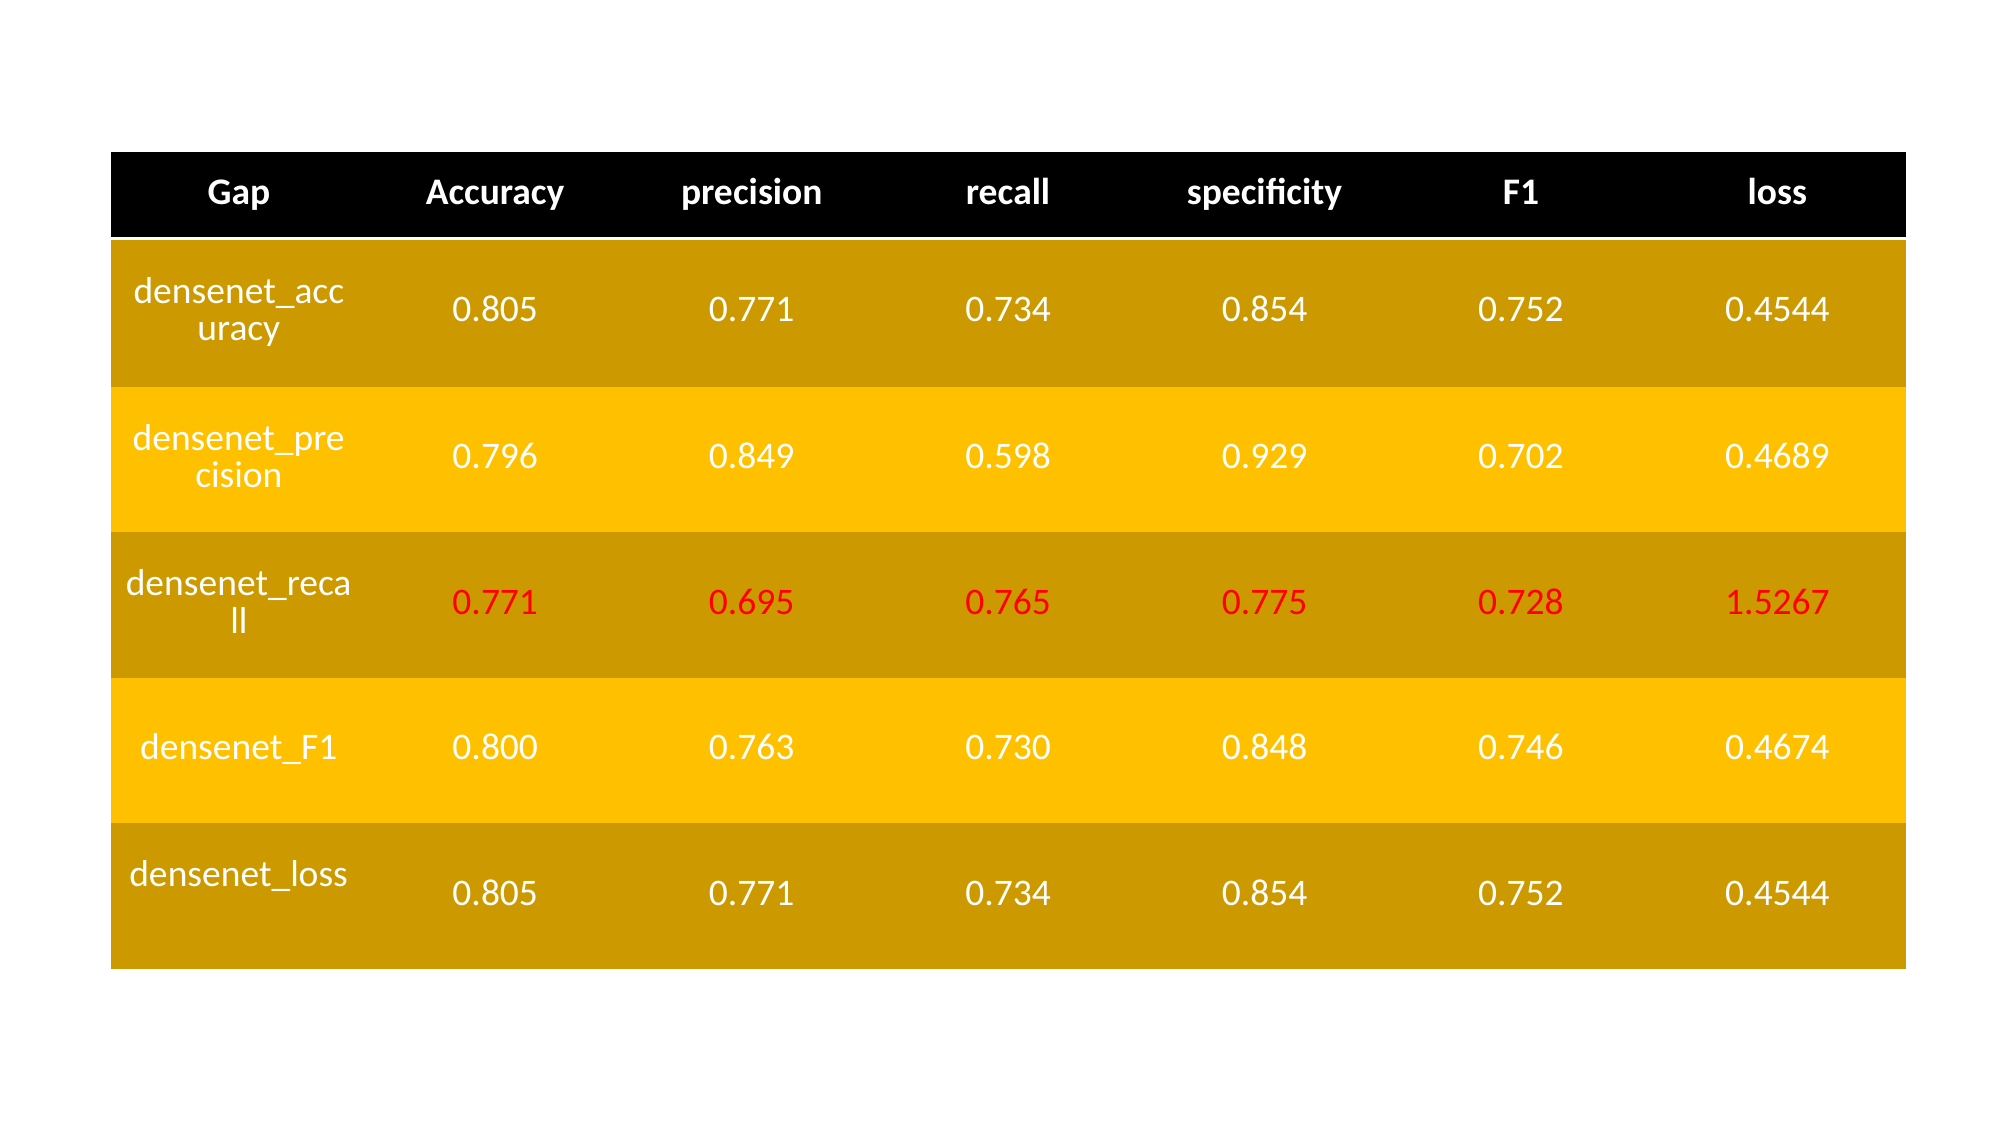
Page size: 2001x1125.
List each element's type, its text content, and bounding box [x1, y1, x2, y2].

table_cell 0.598 [880, 387, 1136, 532]
table_header loss [1649, 152, 1906, 237]
table_header precision [624, 152, 880, 237]
table_cell 1.5267 [1649, 532, 1906, 678]
table_cell 0.805 [367, 240, 624, 387]
table_cell 0.730 [880, 678, 1136, 823]
table_cell 0.929 [1136, 387, 1393, 532]
table_cell 0.771 [624, 240, 880, 387]
table_header specificity [1136, 152, 1393, 237]
table_header F1 [1393, 152, 1649, 237]
table_cell 0.702 [1393, 387, 1649, 532]
table_cell 0.695 [624, 532, 880, 678]
table_cell 0.4689 [1649, 387, 1906, 532]
table_cell 0.765 [880, 532, 1136, 678]
table_cell 0.854 [1136, 823, 1393, 969]
table_cell 0.796 [367, 387, 624, 532]
table_cell 0.746 [1393, 678, 1649, 823]
table_cell 0.4544 [1649, 823, 1906, 969]
table_cell 0.734 [880, 240, 1136, 387]
table_cell densenet_loss [111, 823, 367, 969]
table_cell 0.771 [367, 532, 624, 678]
table_cell 0.771 [624, 823, 880, 969]
table_cell 0.849 [624, 387, 880, 532]
table_header Gap [111, 152, 367, 237]
table_cell densenet_recall [111, 532, 367, 678]
table_header recall [880, 152, 1136, 237]
table_cell densenet_precision [111, 387, 367, 532]
table_cell 0.763 [624, 678, 880, 823]
table_cell 0.805 [367, 823, 624, 969]
table_cell 0.4544 [1649, 240, 1906, 387]
table_cell densenet_accuracy [111, 240, 367, 387]
table_cell 0.775 [1136, 532, 1393, 678]
table_header Accuracy [367, 152, 624, 237]
table_cell 0.848 [1136, 678, 1393, 823]
table_cell 0.800 [367, 678, 624, 823]
table_cell 0.728 [1393, 532, 1649, 678]
table_cell 0.854 [1136, 240, 1393, 387]
table_cell 0.752 [1393, 823, 1649, 969]
table_cell densenet_F1 [111, 678, 367, 823]
table_cell 0.4674 [1649, 678, 1906, 823]
table_cell 0.734 [880, 823, 1136, 969]
table_cell 0.752 [1393, 240, 1649, 387]
